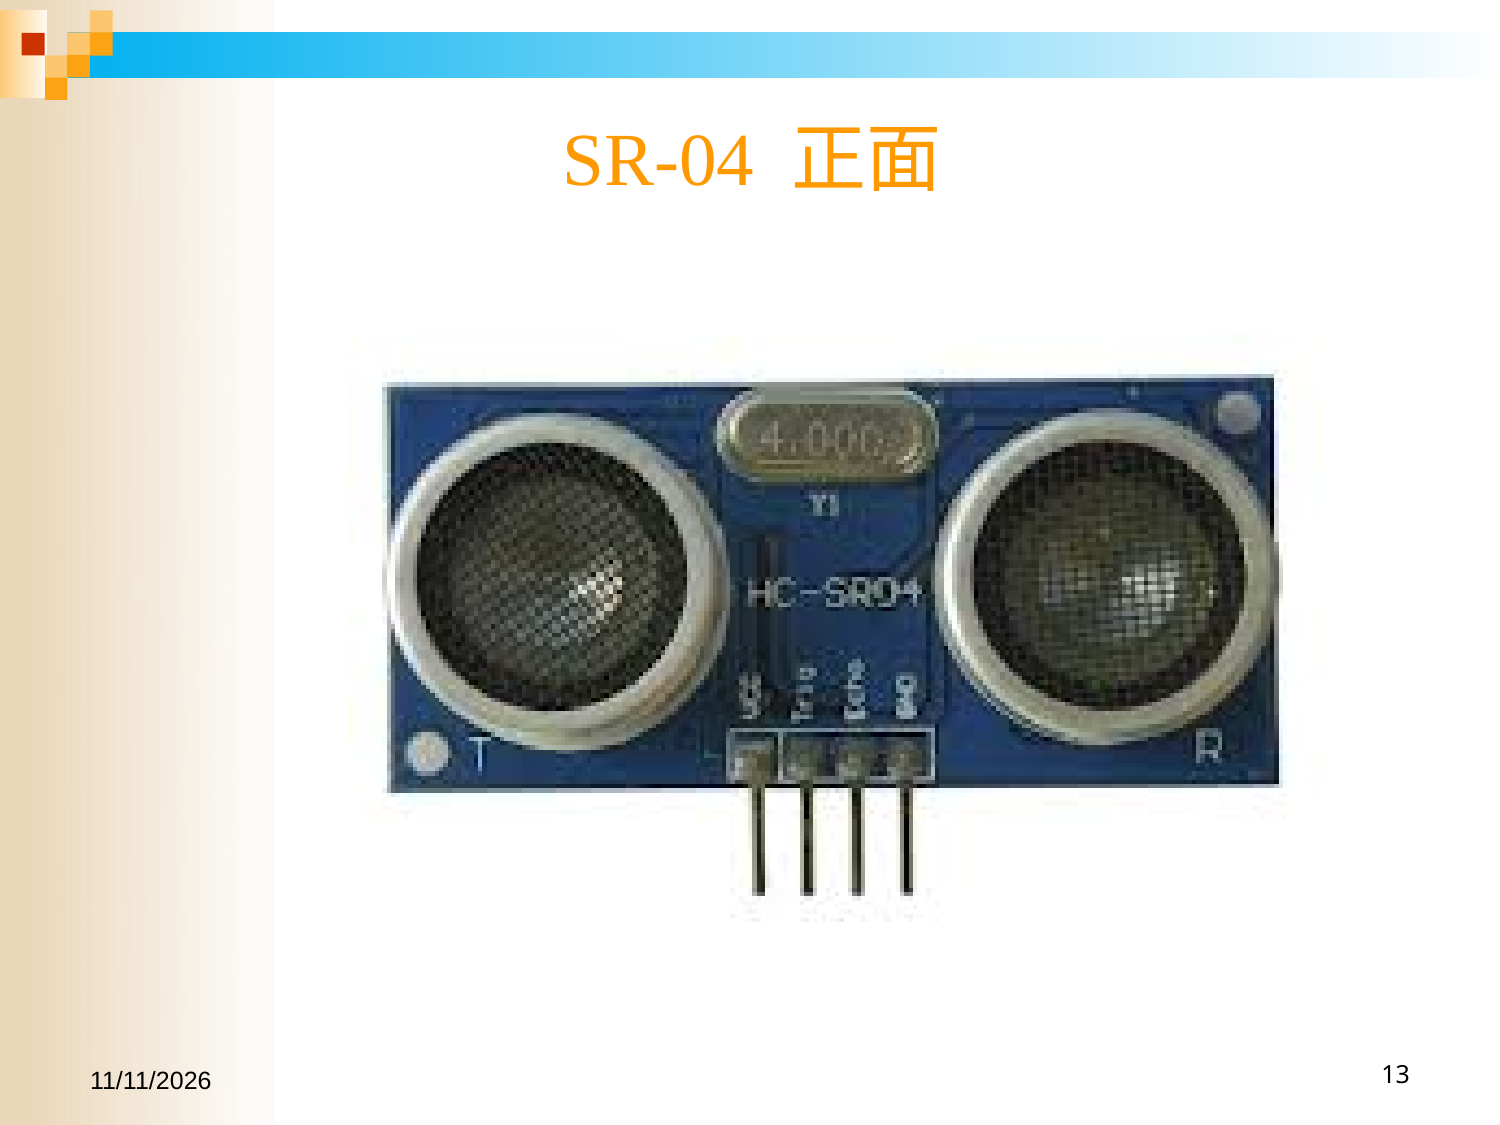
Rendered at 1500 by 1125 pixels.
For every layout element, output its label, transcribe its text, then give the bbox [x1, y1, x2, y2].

title SR-04 正面 [76, 42, 1427, 268]
picture [348, 266, 1327, 952]
slide_number 13 [1074, 1025, 1425, 1100]
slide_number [75, 1024, 425, 1103]
